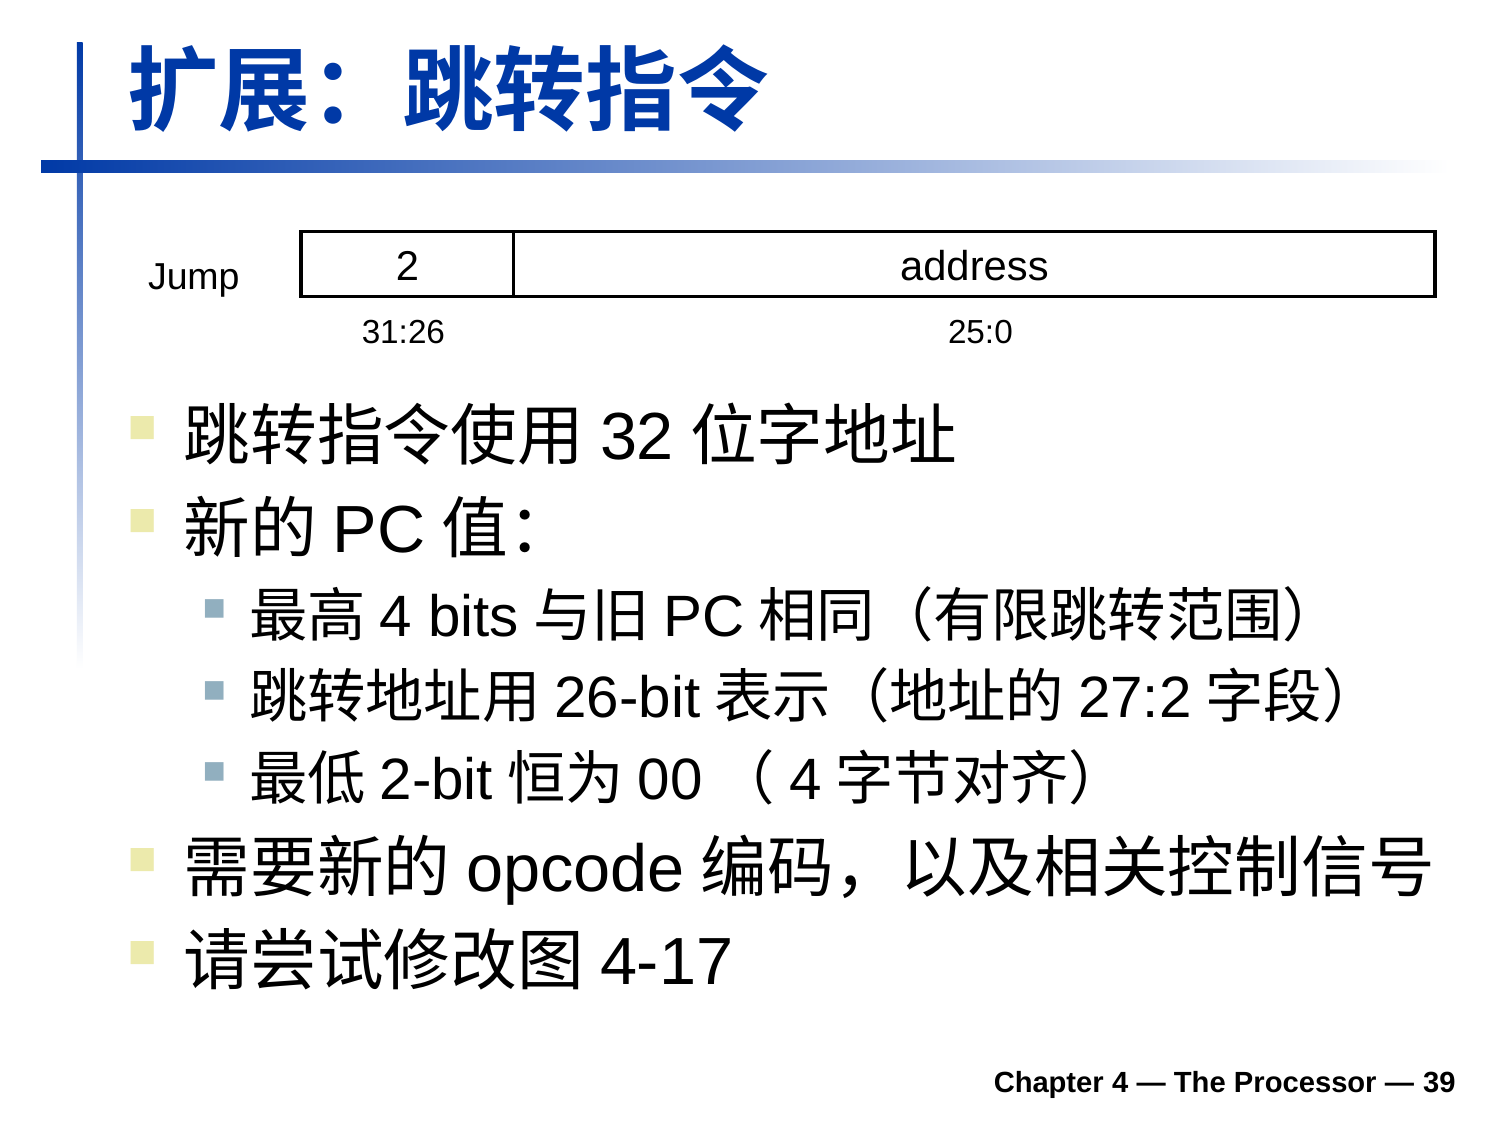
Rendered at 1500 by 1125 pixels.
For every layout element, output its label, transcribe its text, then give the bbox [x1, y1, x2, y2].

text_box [300, 231, 1436, 359]
list 跳转指令使用32位字地址 新的PC值： 最高4 bits与旧PC相同（有限跳转范围） 跳转地址用26-bit表示（地址的27:2字段） 最低2-bit恒为00（4字节对齐） 需要新的opcode编码，以及相关控制信号 请尝试修改图4-17 [112, 385, 1469, 1024]
footer Chapter 4 — The Processor — 39 [277, 1046, 1471, 1106]
title 扩展：跳转指令 [112, 23, 1468, 149]
text_box Jump [133, 244, 255, 304]
